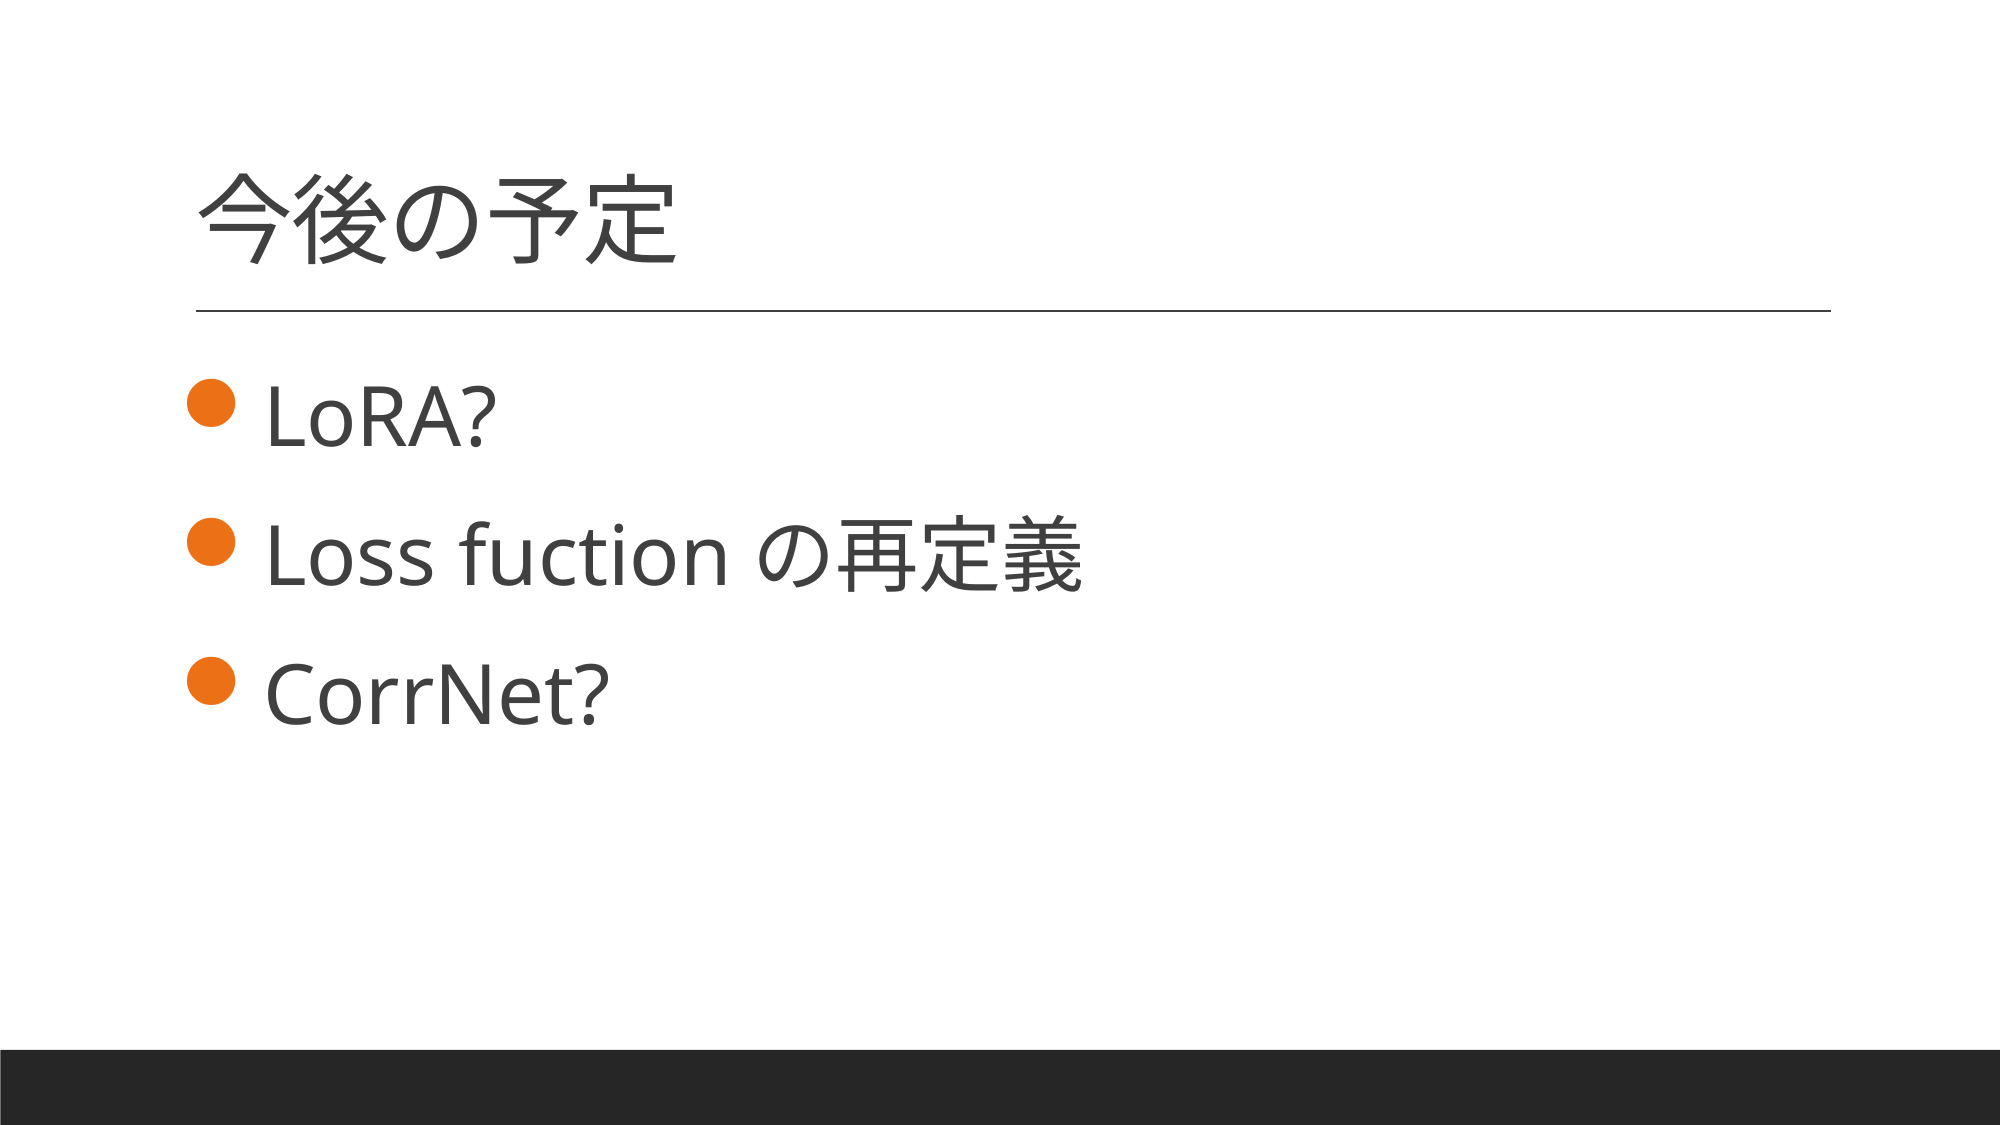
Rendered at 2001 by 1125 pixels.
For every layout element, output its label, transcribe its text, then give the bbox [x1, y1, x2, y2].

list LoRA? Loss fuctionの再定義 CorrNet? [180, 345, 1830, 963]
title 今後の予定 [180, 47, 1830, 285]
